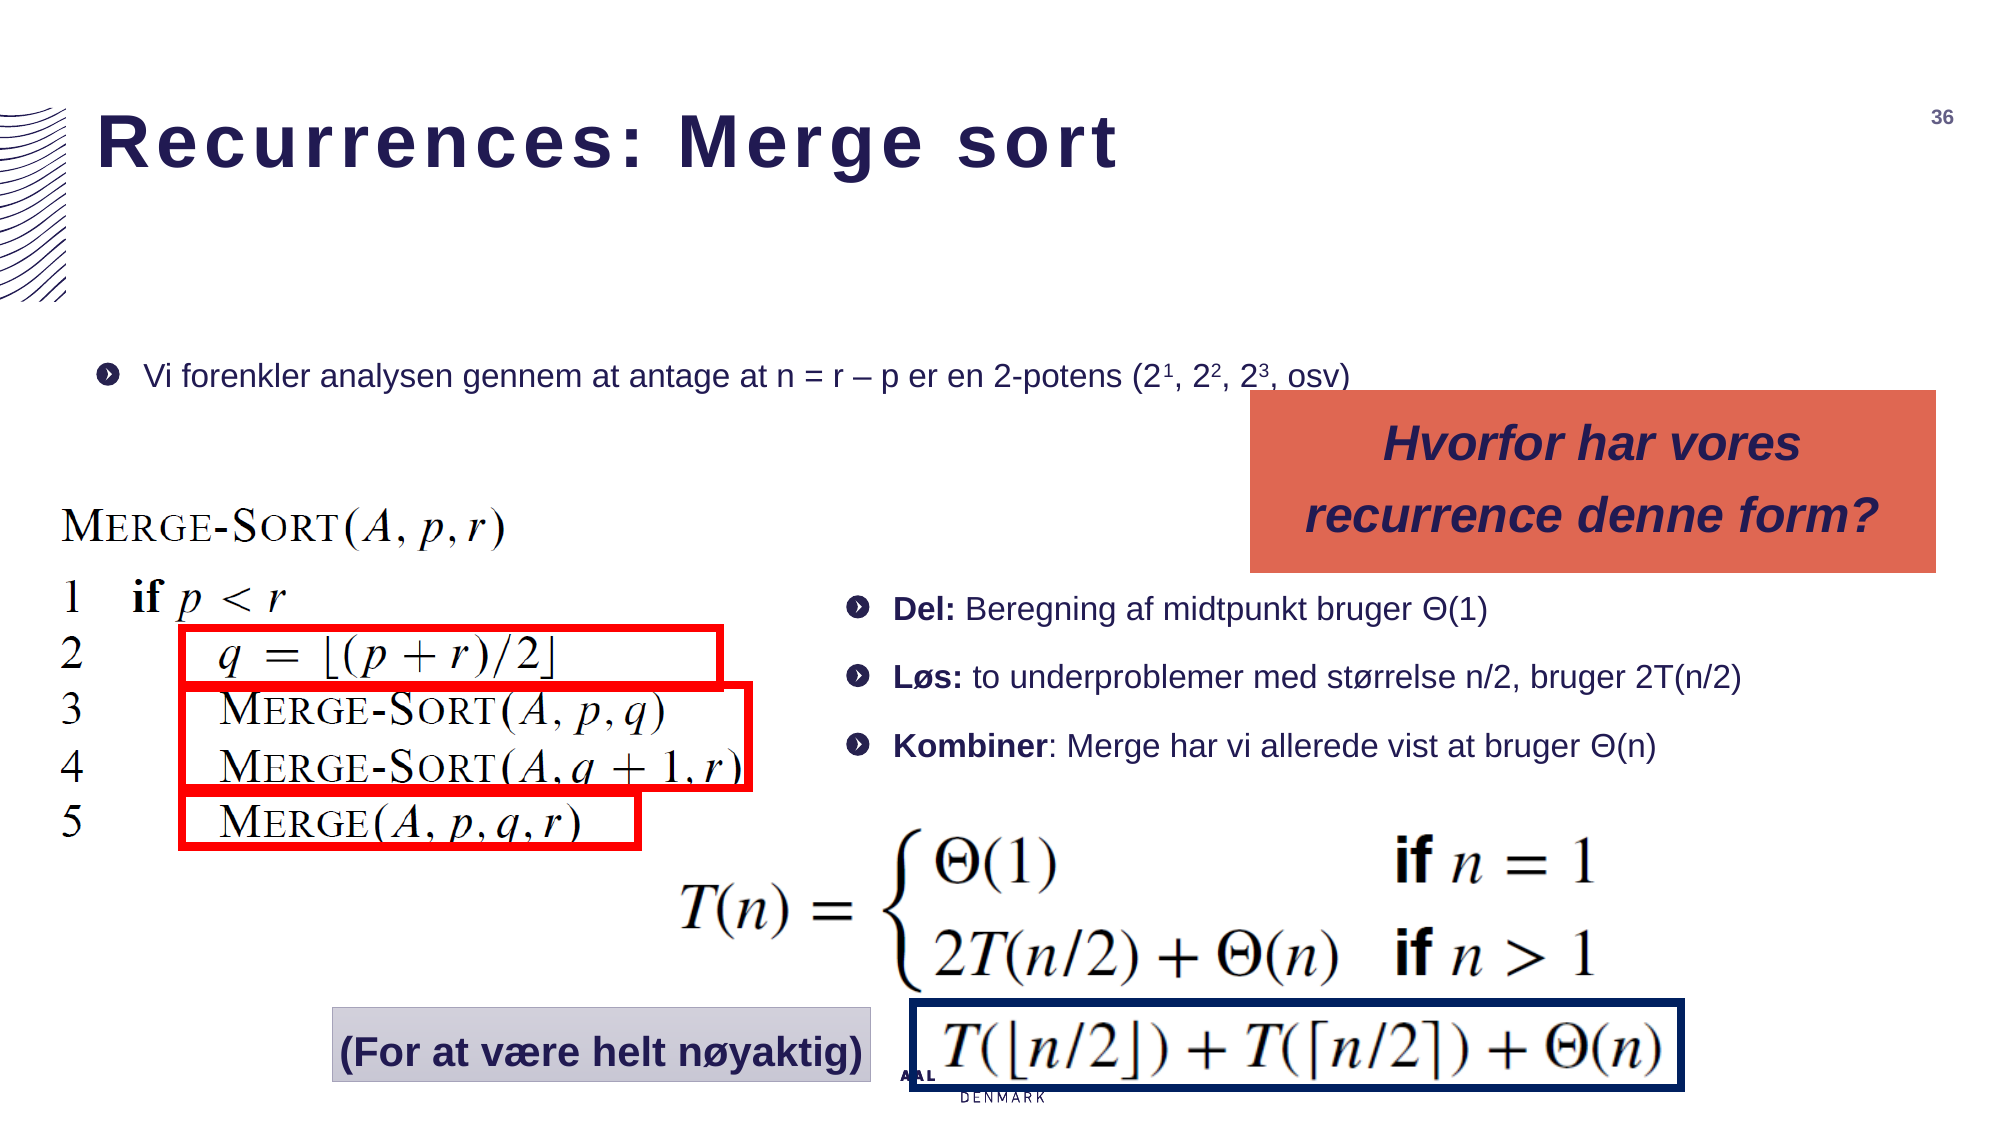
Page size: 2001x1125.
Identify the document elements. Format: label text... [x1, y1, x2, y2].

list Vi forenkler analysen gennem at antage at n = r – p er en 2-potens (21, 22, 23, osv) [96, 338, 1861, 419]
title Recurrences: Merge sort [96, 60, 1164, 303]
slide_number 36 [1860, 97, 1954, 135]
text_box Del: Beregning af midtpunkt bruger Θ(1) Løs: to underproblemer med størrelse n/2, bruger 2T(n/2) Kombiner: Merge har vi allerede vist at bruger Θ(n) [846, 571, 1849, 850]
text_box Hvorfor har vores recurrence denne form? [1250, 390, 1936, 573]
picture [46, 489, 1645, 1011]
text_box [913, 1002, 1682, 1089]
text_box (For at være helt nøyaktig) [332, 1007, 871, 1082]
